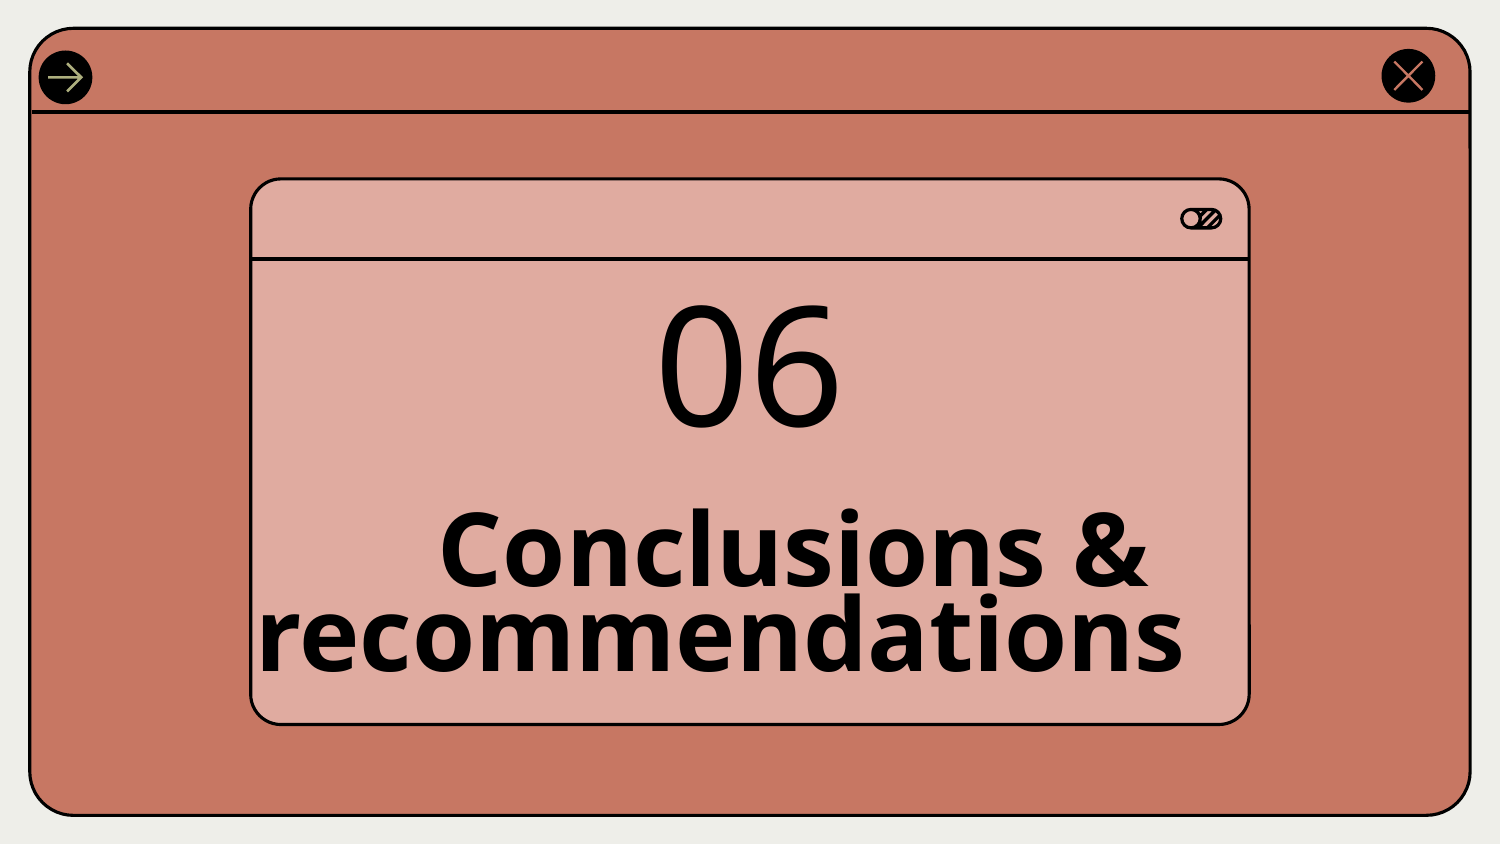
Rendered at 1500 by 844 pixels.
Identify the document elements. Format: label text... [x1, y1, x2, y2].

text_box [38, 50, 93, 105]
text_box [1180, 207, 1223, 230]
title Conclusions & recommendations [230, 477, 1331, 704]
title 06 [423, 267, 1077, 453]
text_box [1381, 48, 1436, 103]
